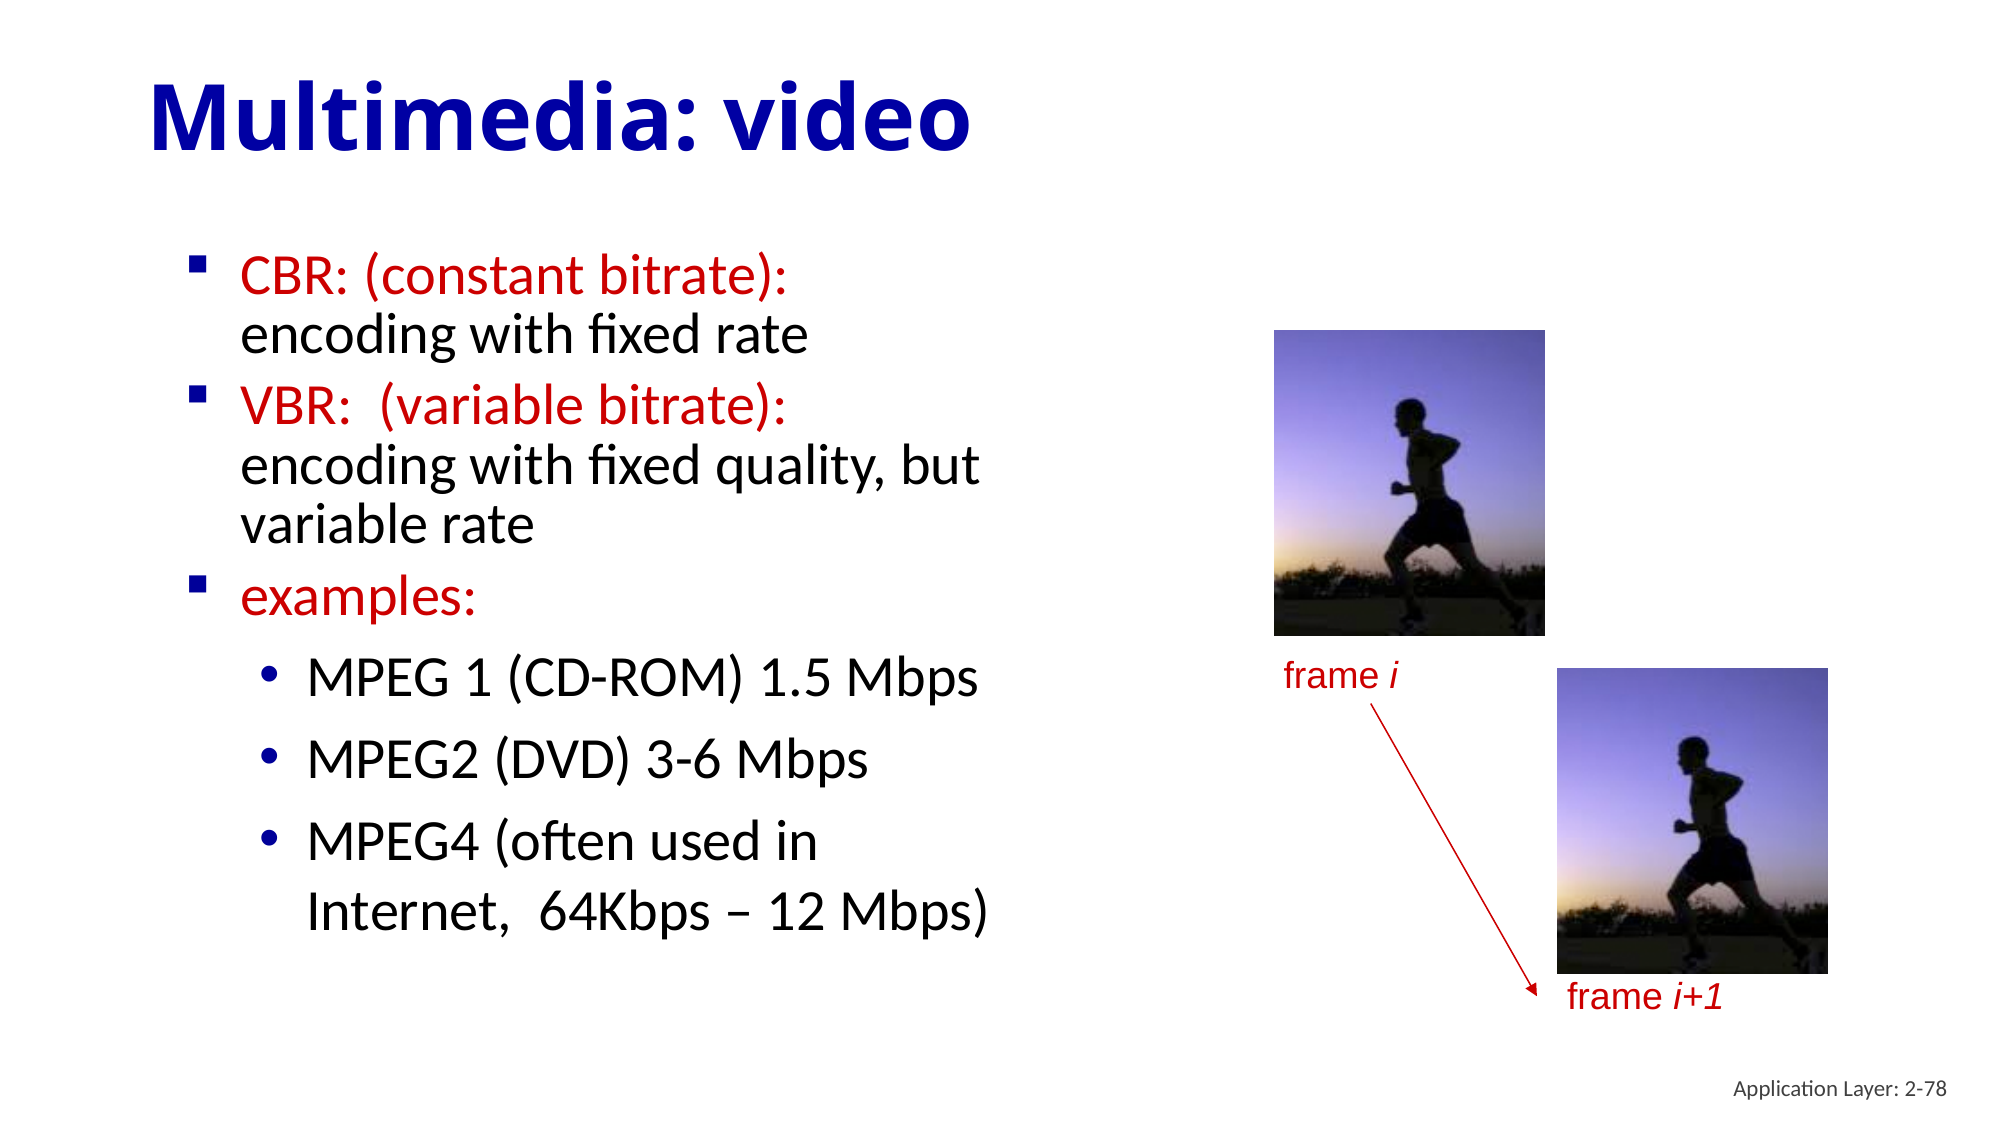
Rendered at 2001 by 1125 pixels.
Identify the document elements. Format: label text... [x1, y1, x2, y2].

text_box CBR: (constant bitrate): encoding with fixed rate VBR: (variable bitrate): encoding with fixed quality, but variable rate examples: MPEG 1 (CD-ROM) 1.5 Mbps MPEG2 (DVD) 3-6 Mbps MPEG4 (often used in Internet, 64Kbps – 12 Mbps) [169, 239, 1032, 1045]
title Multimedia: video [131, 47, 1856, 195]
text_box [1264, 330, 1828, 1025]
slide_number Application Layer: 2-78 [1512, 1056, 1963, 1117]
